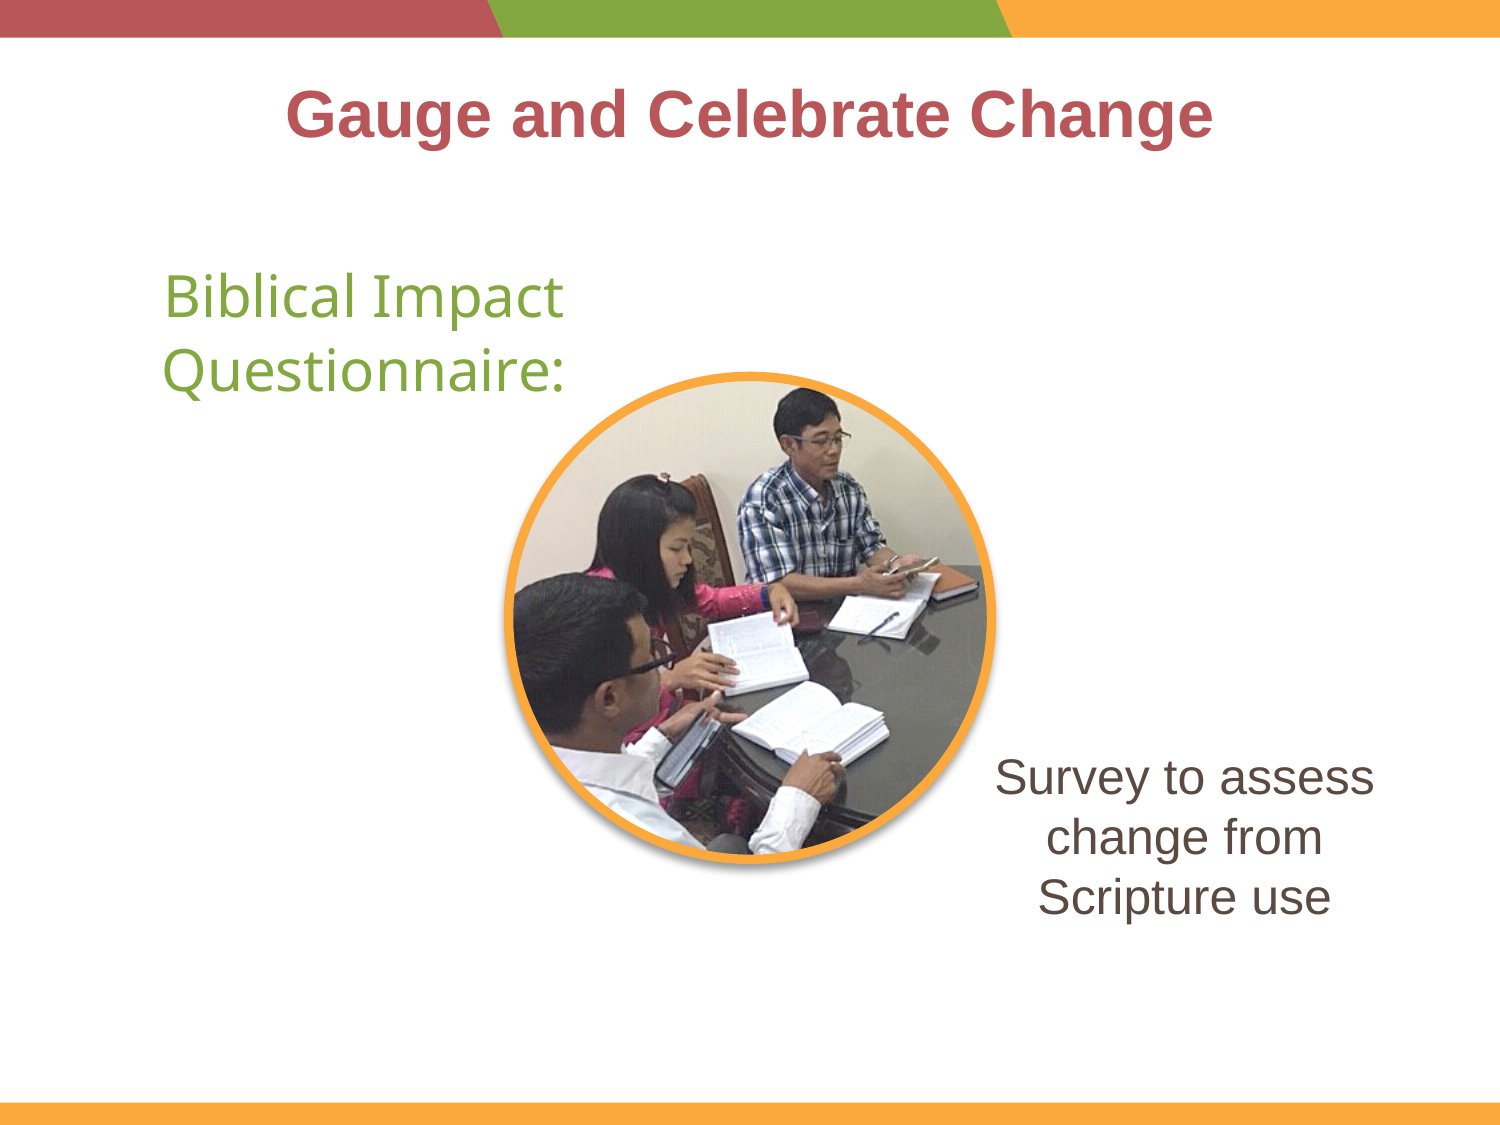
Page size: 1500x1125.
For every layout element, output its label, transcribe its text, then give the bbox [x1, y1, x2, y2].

text_box Biblical Impact Questionnaire: [33, 246, 695, 411]
text_box Survey to assess change from Scripture use [931, 736, 1438, 932]
title Gauge and Celebrate Change [103, 63, 1397, 281]
picture [508, 376, 992, 860]
